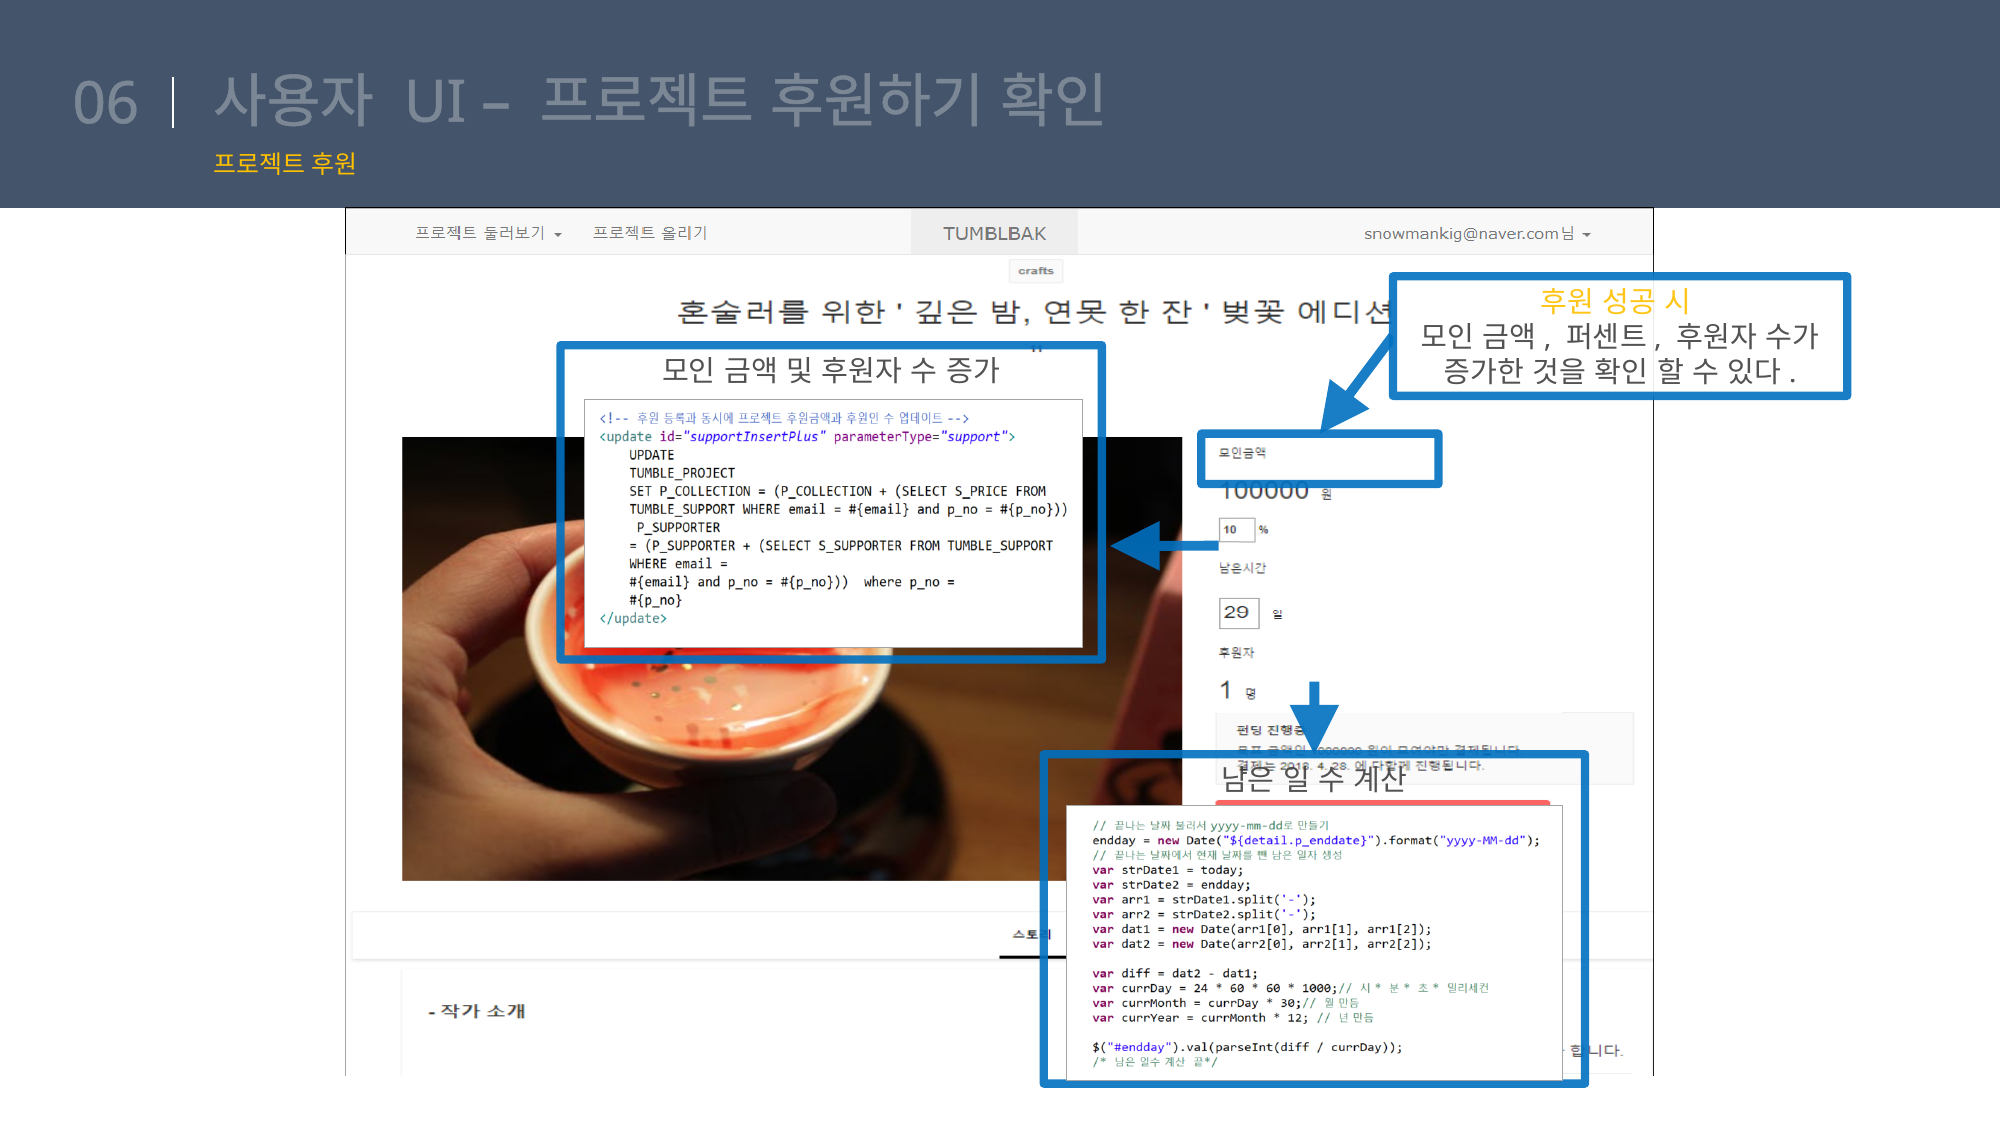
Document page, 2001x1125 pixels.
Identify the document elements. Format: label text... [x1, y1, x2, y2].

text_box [1319, 336, 1393, 434]
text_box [1043, 754, 1586, 1088]
text_box [0, 1076, 1999, 1124]
text_box 후원 성공 시 모인 금액, 퍼센트, 후원자 수가 증가한 것을 확인 할 수 있다. [1653, 276, 1848, 396]
list 프로젝트 후원 [198, 147, 883, 184]
picture [345, 254, 1654, 1076]
title 사용자 UI – 프로젝트 후원하기 확인 [198, 63, 1240, 143]
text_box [560, 345, 1102, 664]
list 06 [57, 65, 199, 144]
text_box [345, 207, 1653, 254]
